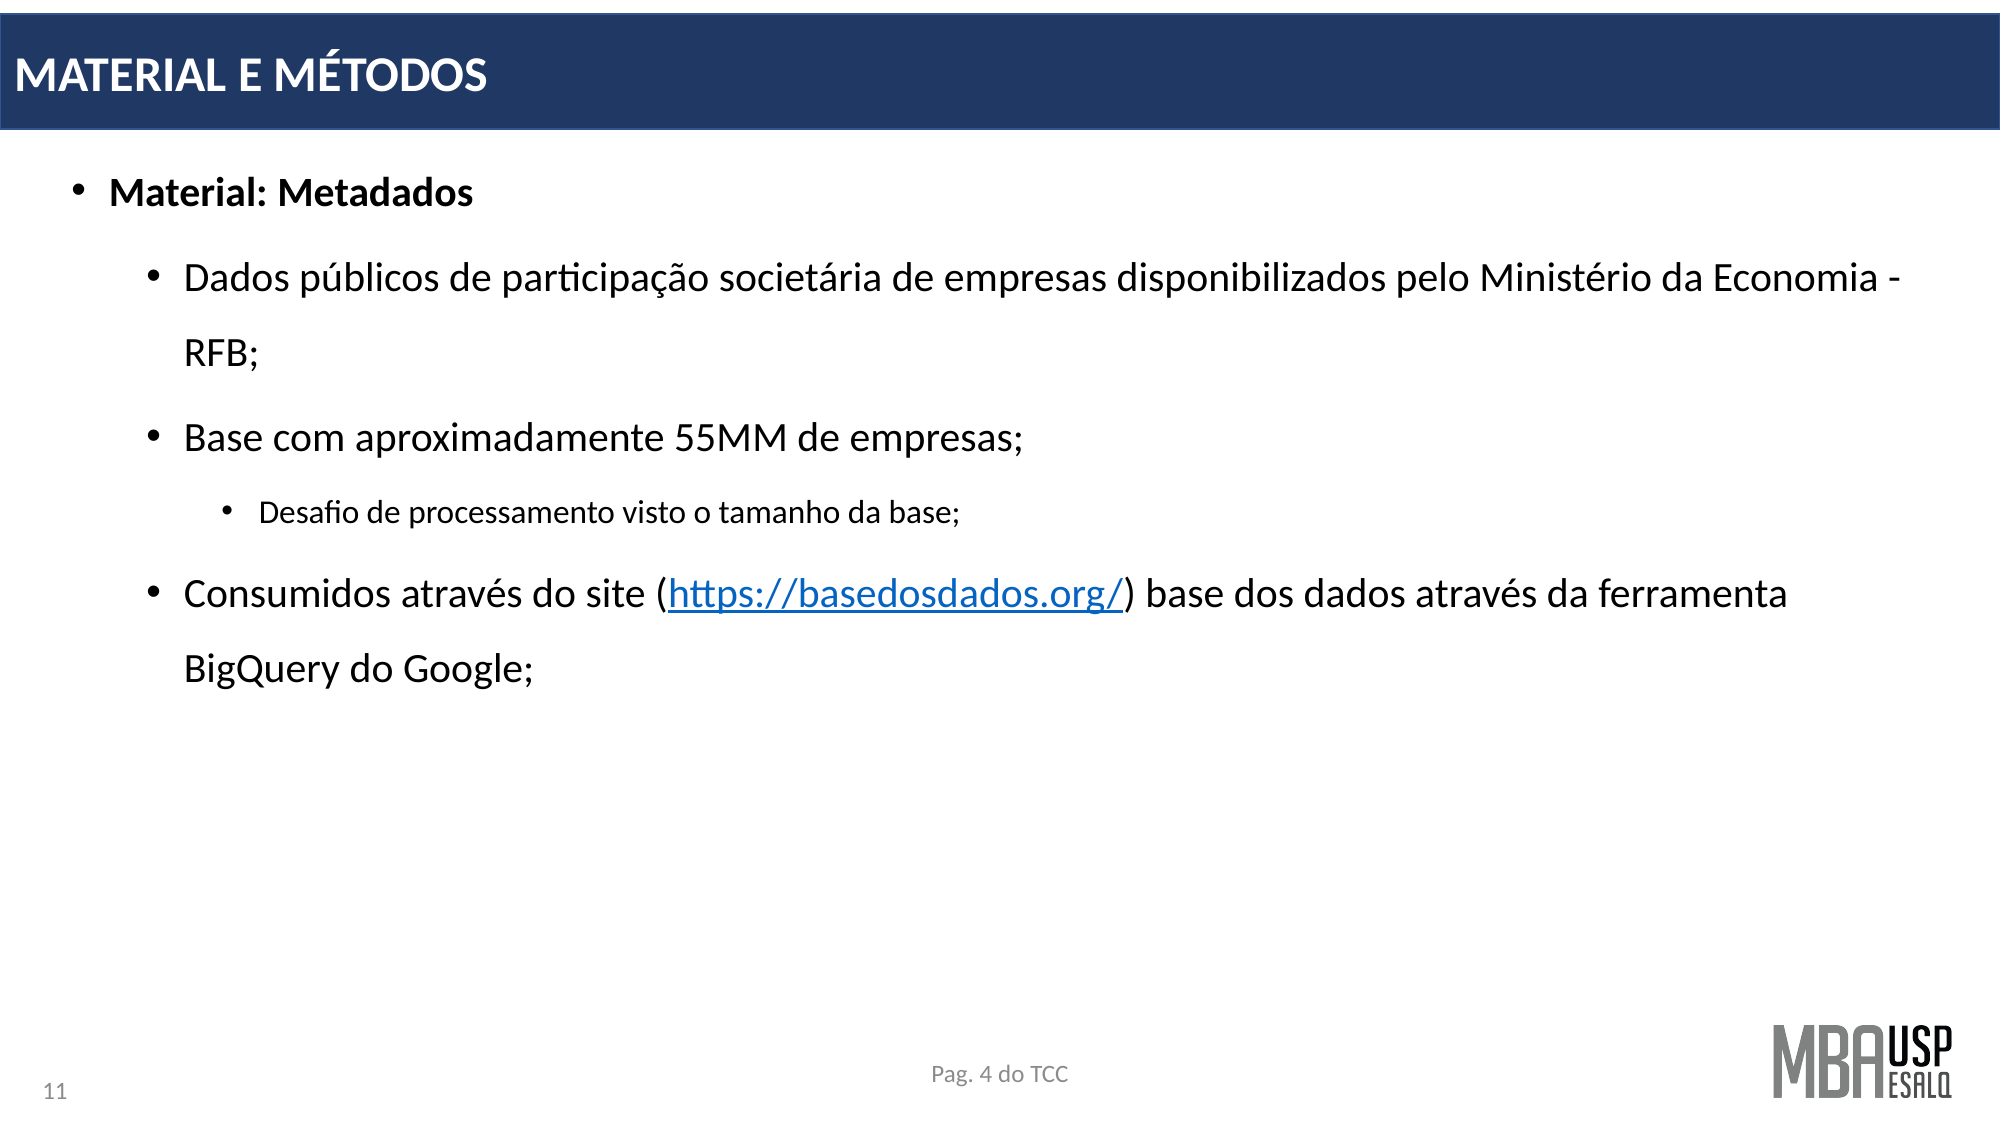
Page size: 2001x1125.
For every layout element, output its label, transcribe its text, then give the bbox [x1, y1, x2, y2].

picture [1765, 1021, 1960, 1102]
list Material: Metadados Dados públicos de participação societária de empresas disponibilizados pelo Ministério da Economia - RFB; Base com aproximadamente 55MM de empresas; Desafio de processamento visto o tamanho da base; Consumidos através do site (https://basedosdados.org/) base dos dados através da ferramenta BigQuery do Google; [56, 131, 1944, 990]
footer Pag. 4 do TCC [662, 1042, 1338, 1103]
text_box MATERIAL E MÉTODOS [0, 13, 2000, 130]
text_box 11 [12, 1059, 83, 1120]
